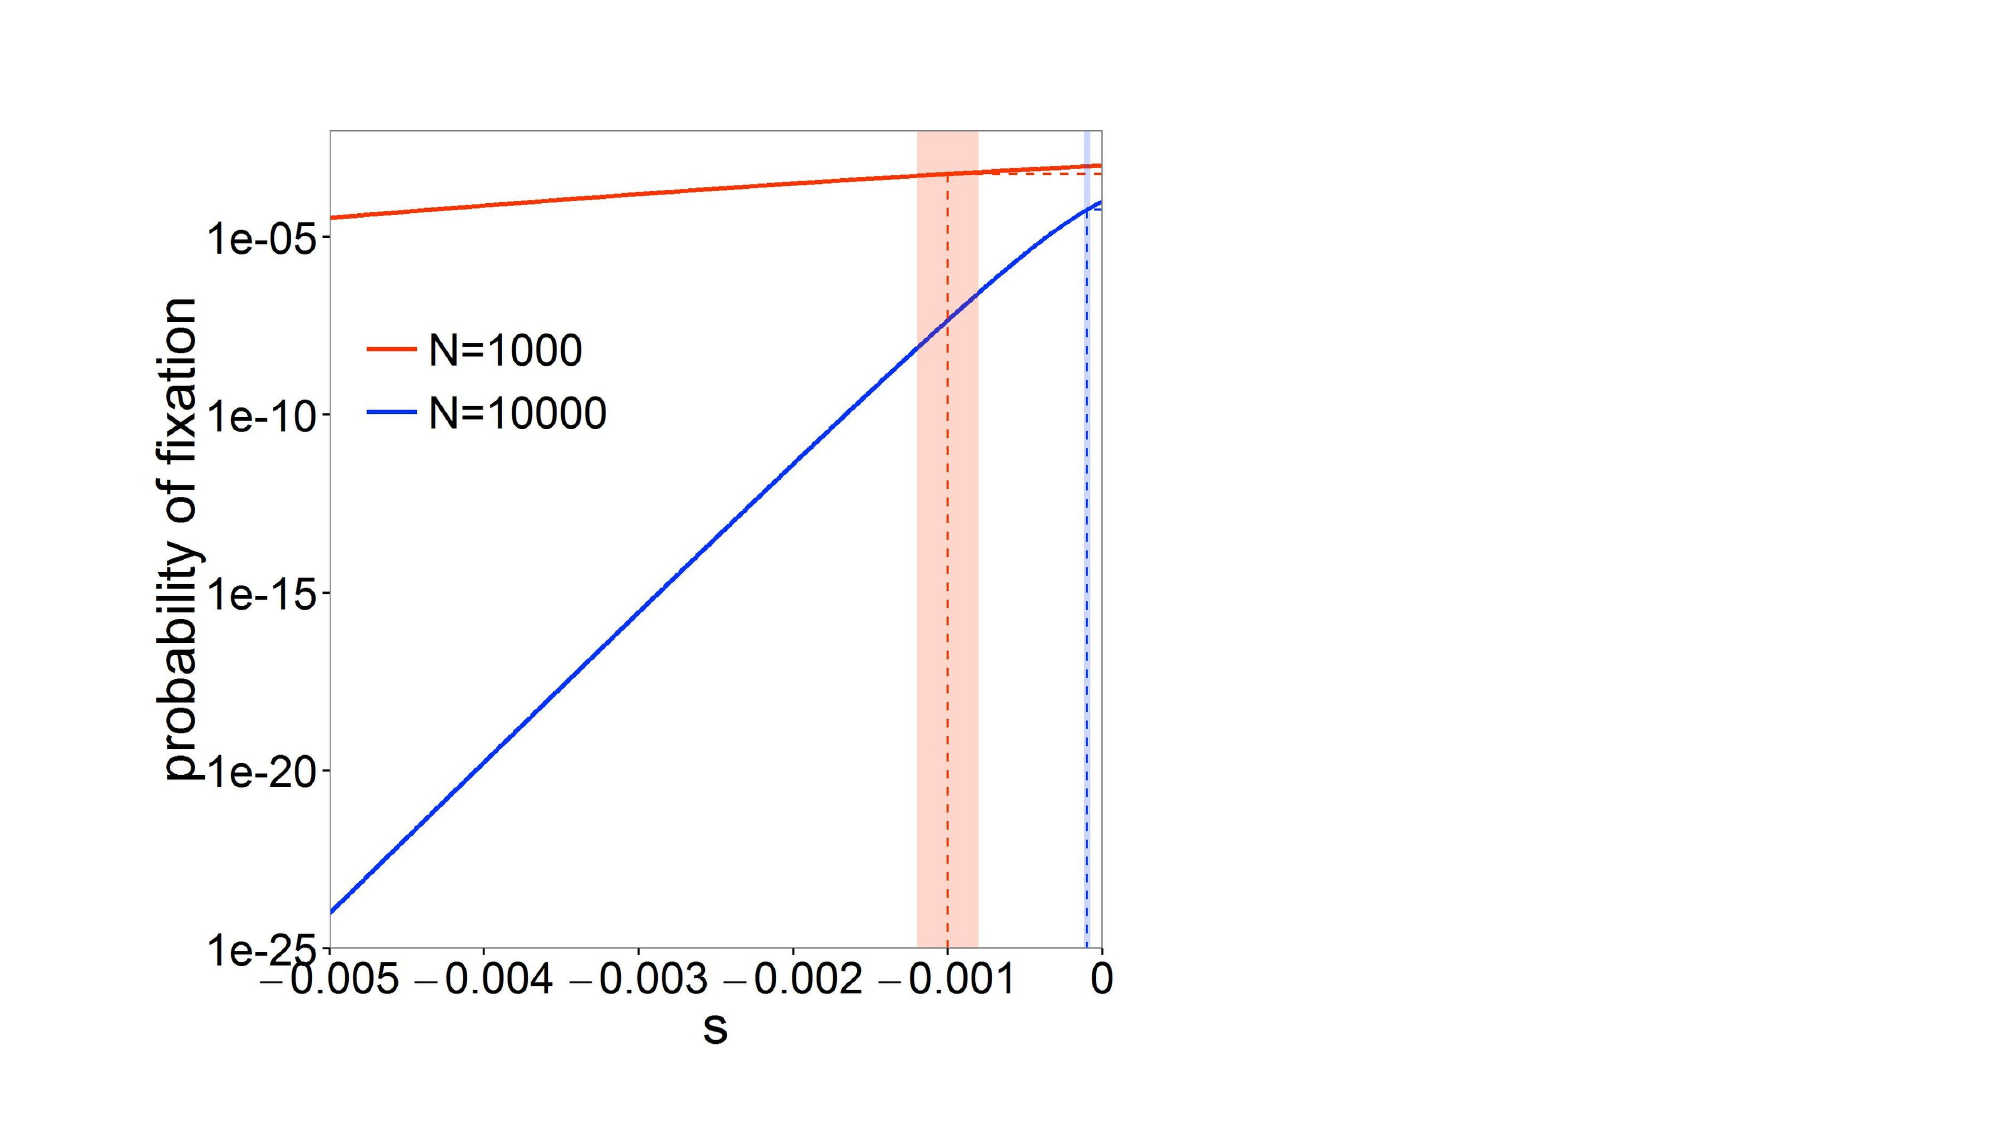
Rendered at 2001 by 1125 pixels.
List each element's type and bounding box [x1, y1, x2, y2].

list [97, 130, 1167, 1048]
